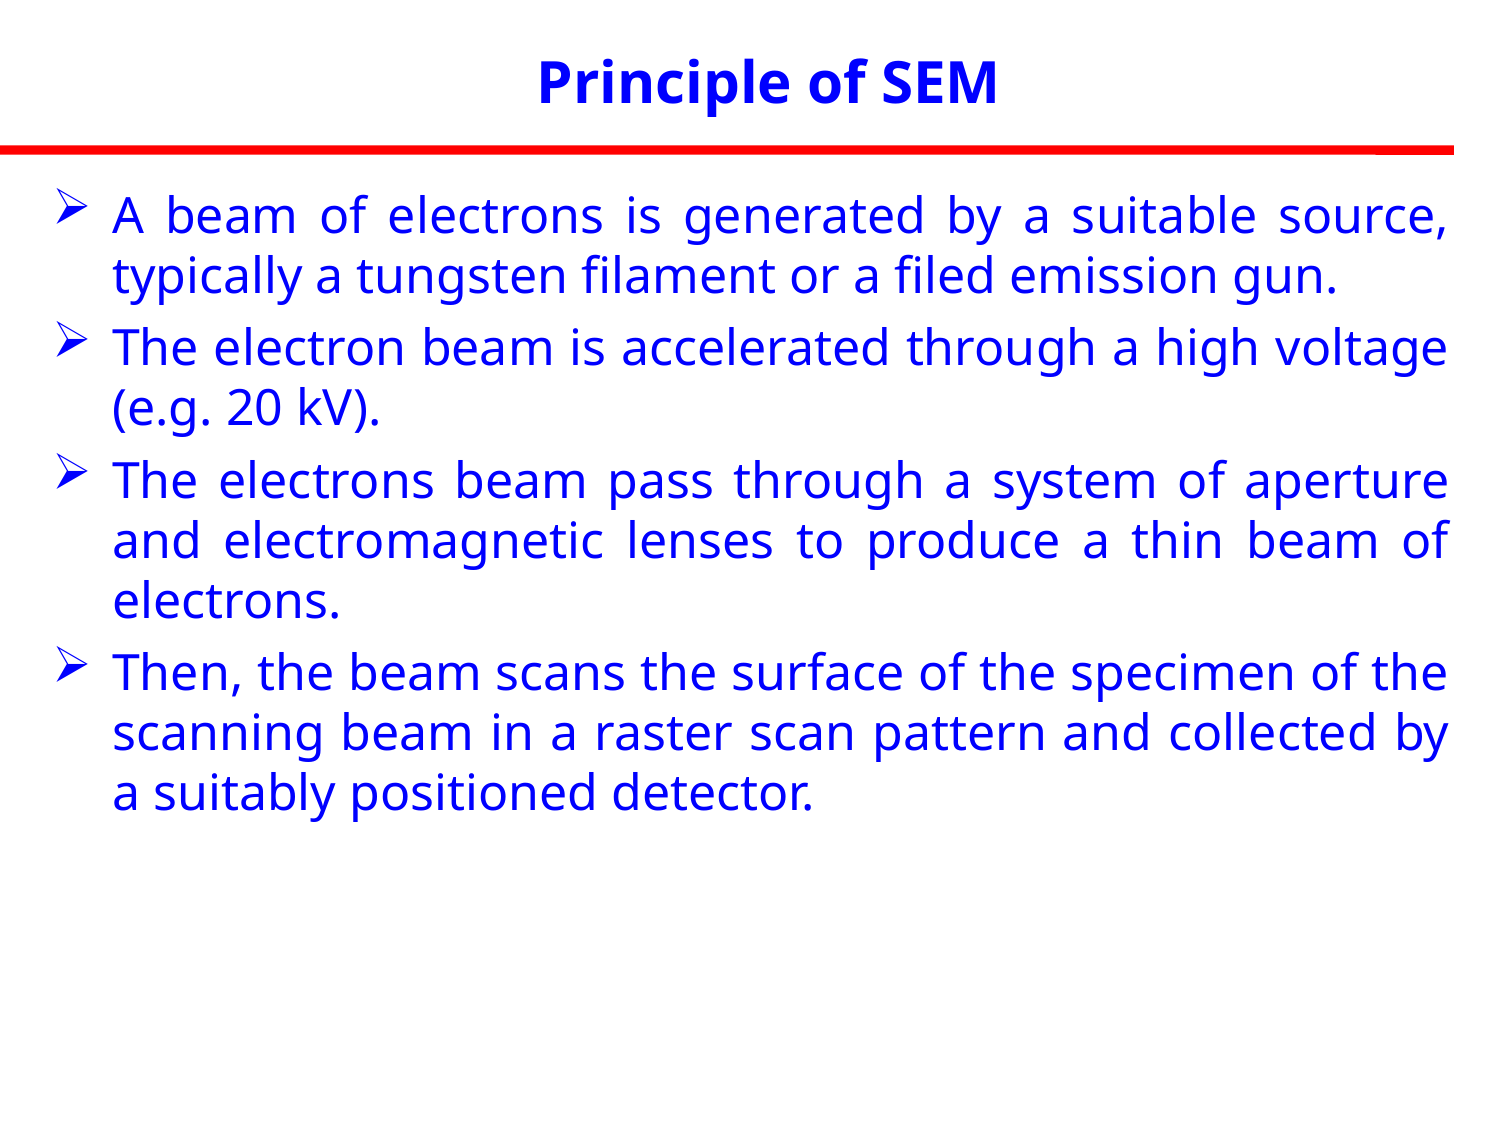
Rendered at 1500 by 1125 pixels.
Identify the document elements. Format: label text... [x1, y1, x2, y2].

text_box A beam of electrons is generated by a suitable source, typically a tungsten filament or a filed emission gun. The electron beam is accelerated through a high voltage (e.g. 20 kV). The electrons beam pass through a system of aperture and electromagnetic lenses to produce a thin beam of electrons. Then, the beam scans the surface of the specimen of the scanning beam in a raster scan pattern and collected by a suitably positioned detector. [37, 175, 1465, 829]
text_box Principle of SEM [75, 37, 1463, 123]
